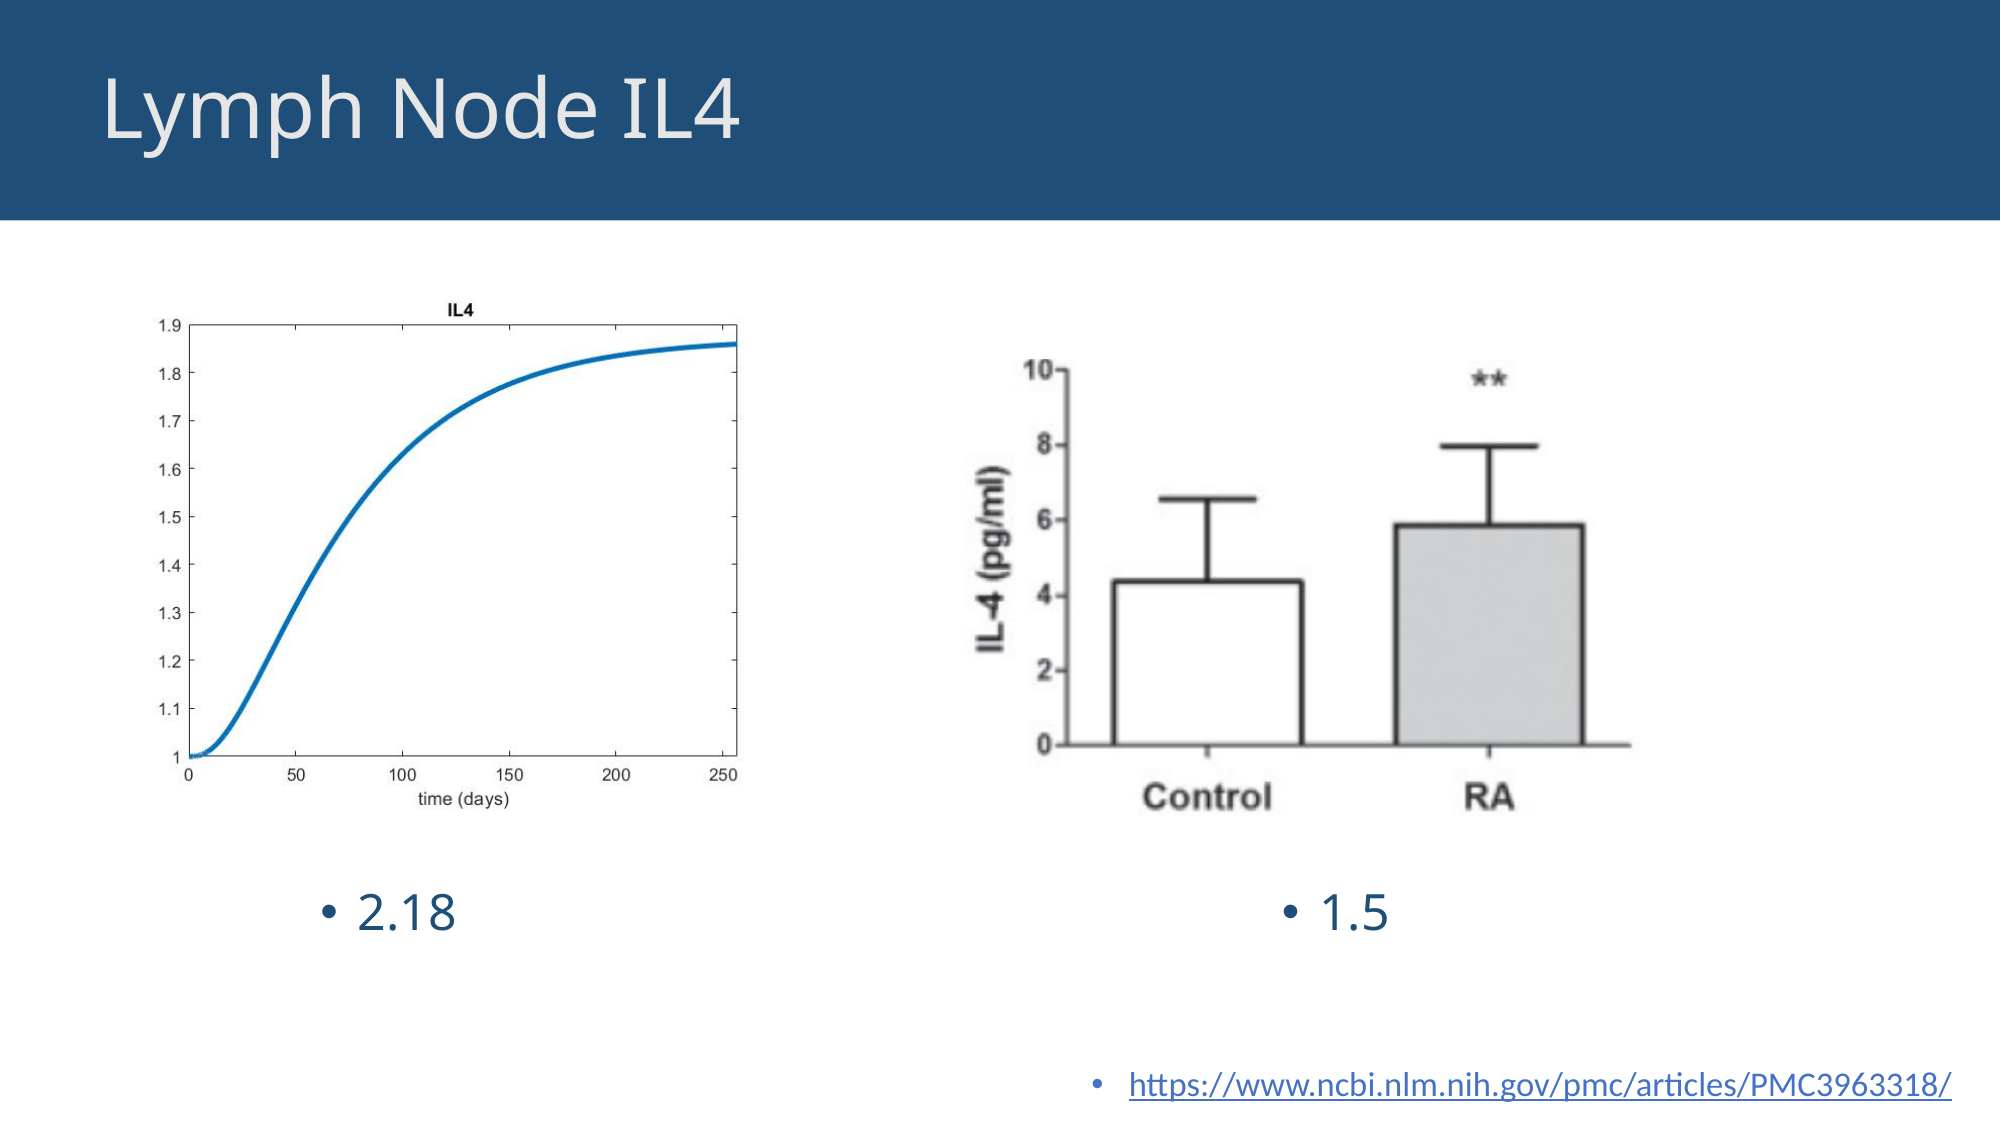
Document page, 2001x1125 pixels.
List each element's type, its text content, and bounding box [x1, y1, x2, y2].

text_box [0, 0, 2000, 221]
text_box 2.18 [305, 879, 1266, 976]
picture [97, 285, 804, 815]
list 1.5 [1266, 879, 1787, 976]
picture [864, 359, 1718, 835]
title Lymph Node IL4 [85, 3, 1892, 221]
text_box https://www.ncbi.nlm.nih.gov/pmc/articles/PMC3963318/ [1076, 1059, 2000, 1125]
